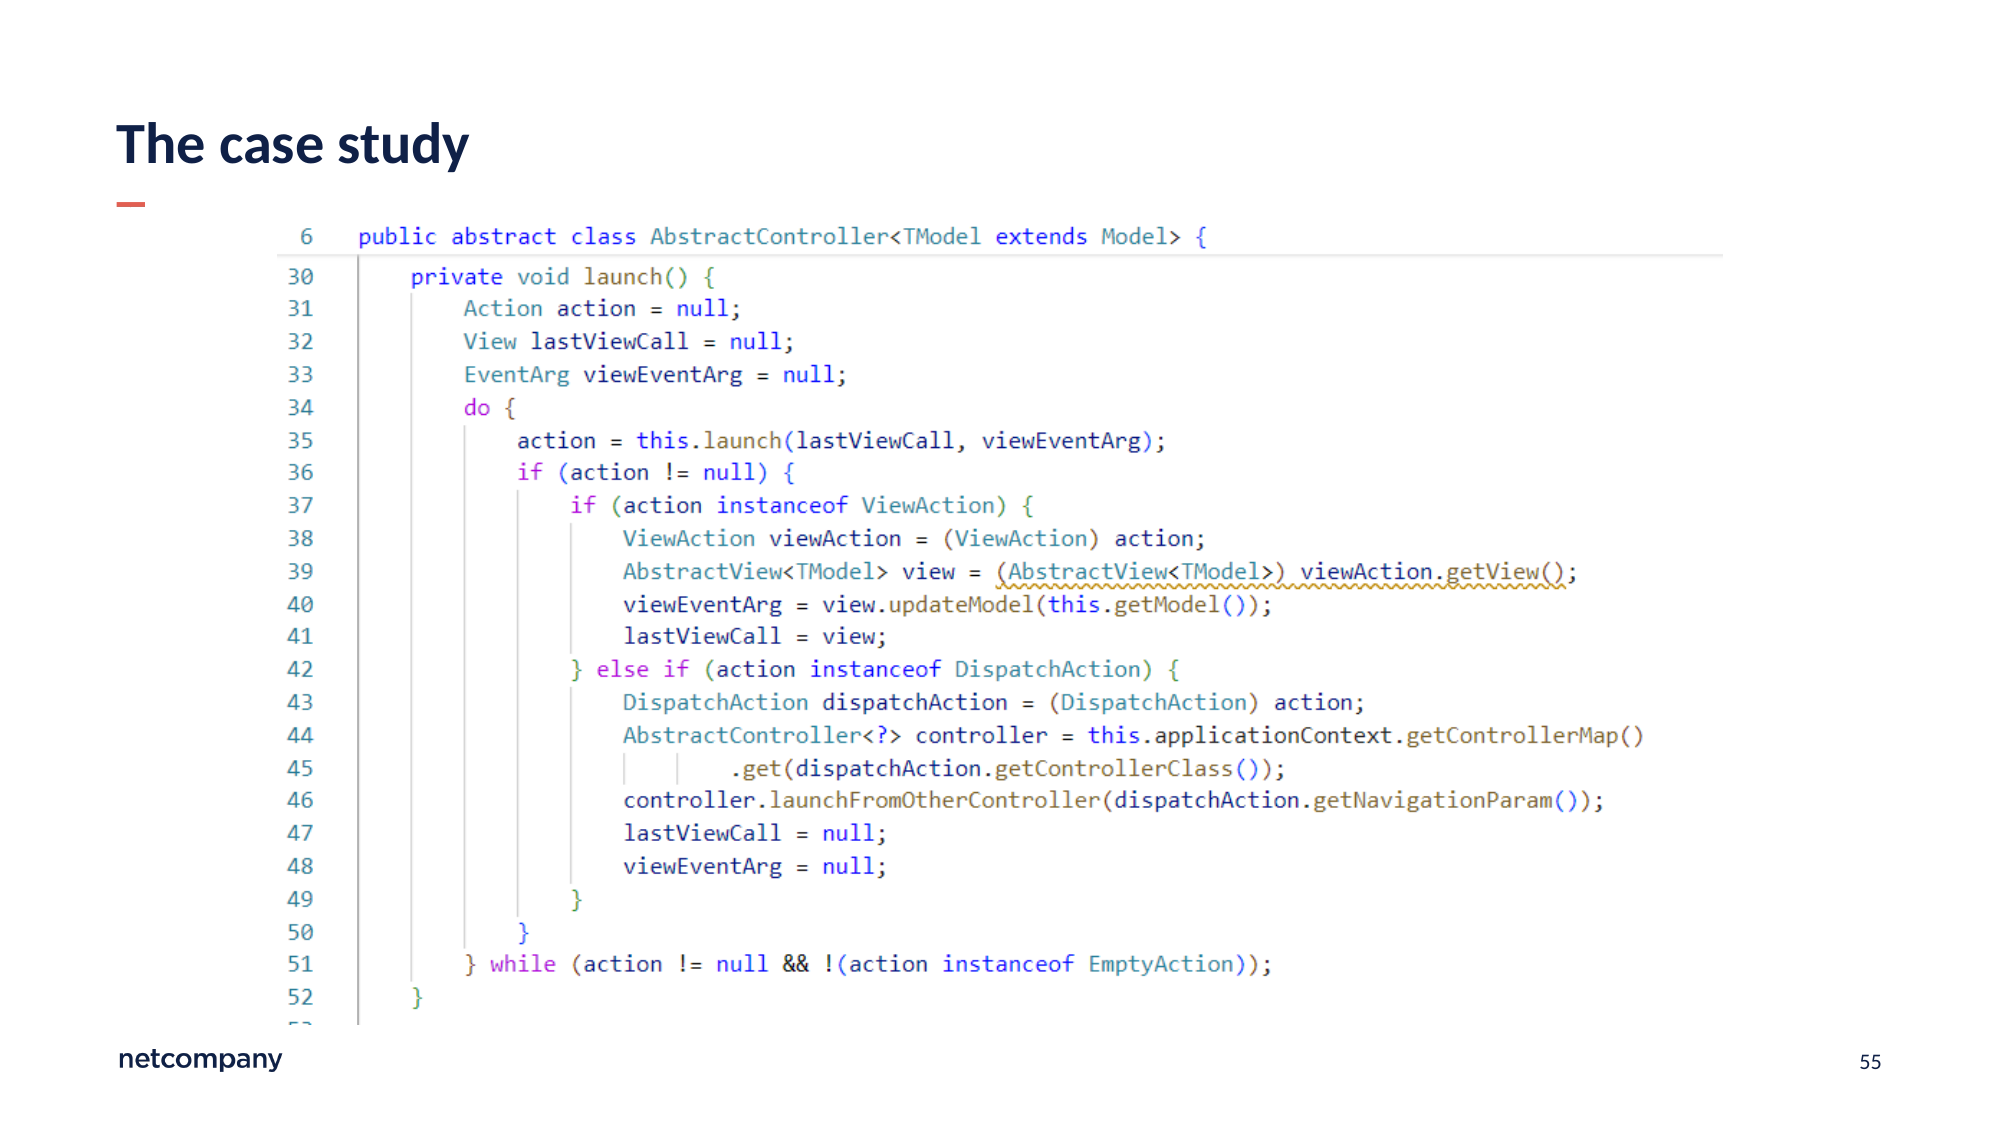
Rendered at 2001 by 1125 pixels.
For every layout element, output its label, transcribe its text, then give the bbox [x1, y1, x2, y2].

picture [116, 202, 145, 207]
picture [277, 217, 1723, 1025]
title The case study [116, 100, 1879, 175]
picture [118, 1049, 284, 1072]
